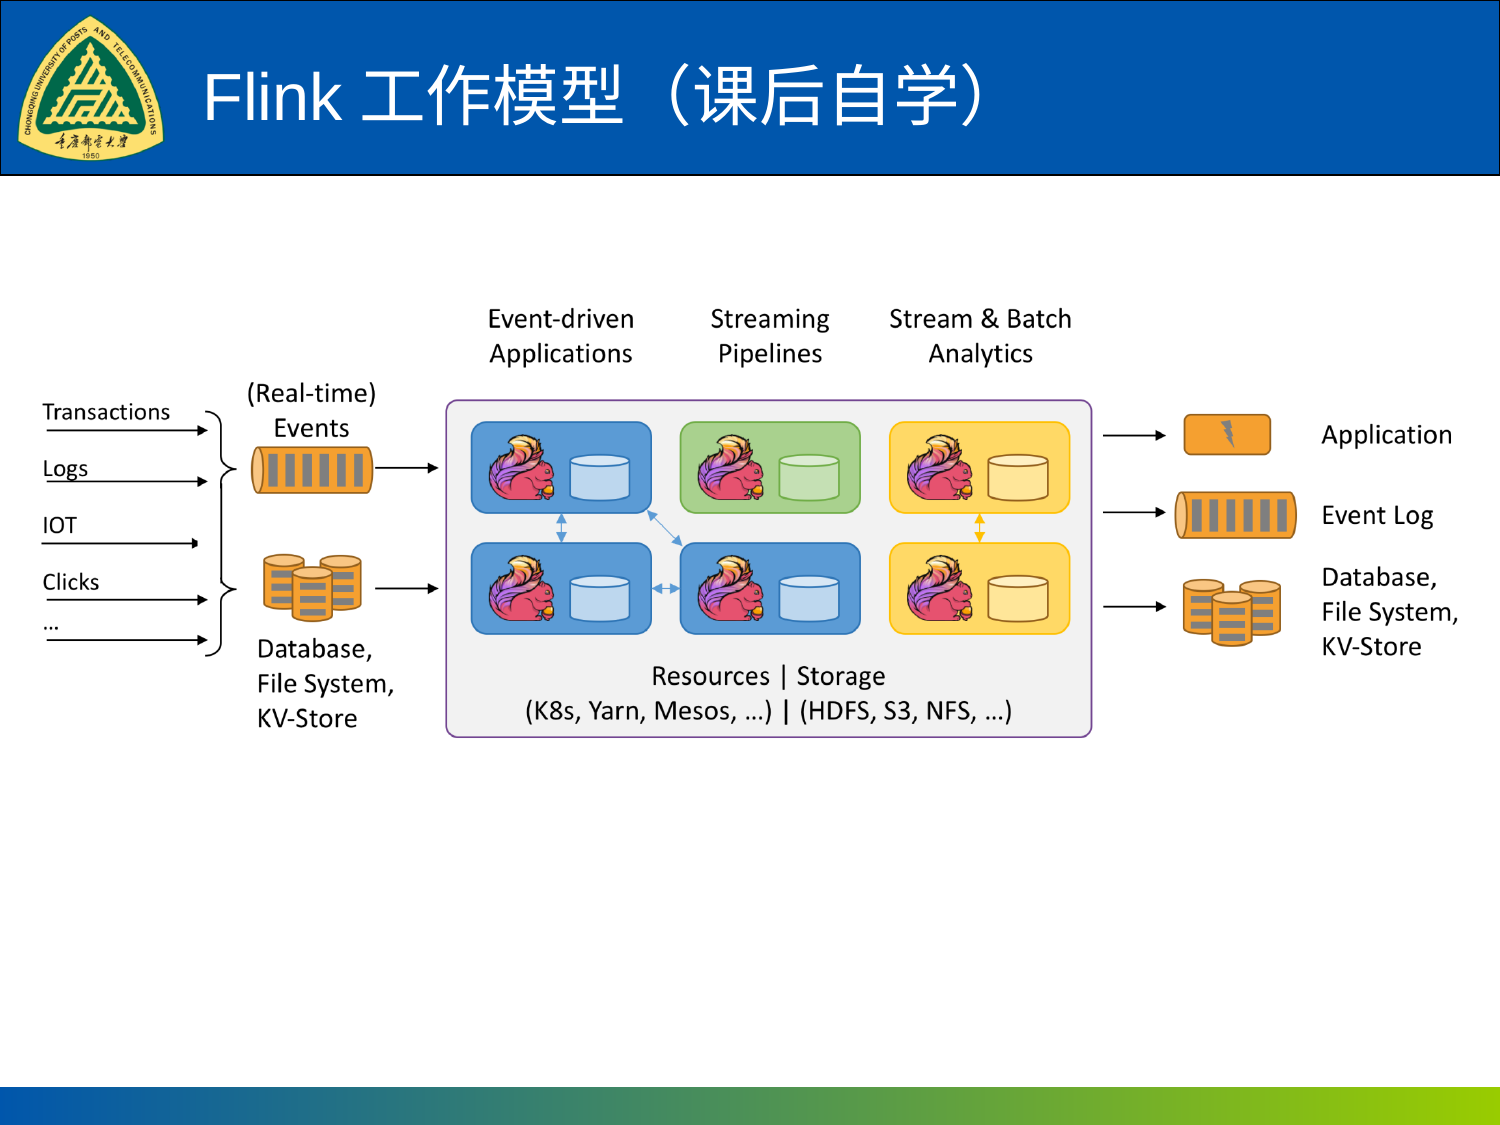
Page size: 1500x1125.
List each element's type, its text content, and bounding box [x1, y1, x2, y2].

picture [27, 287, 1476, 763]
title Flink工作模型（课后自学） [187, 12, 1500, 175]
picture [13, 12, 167, 163]
